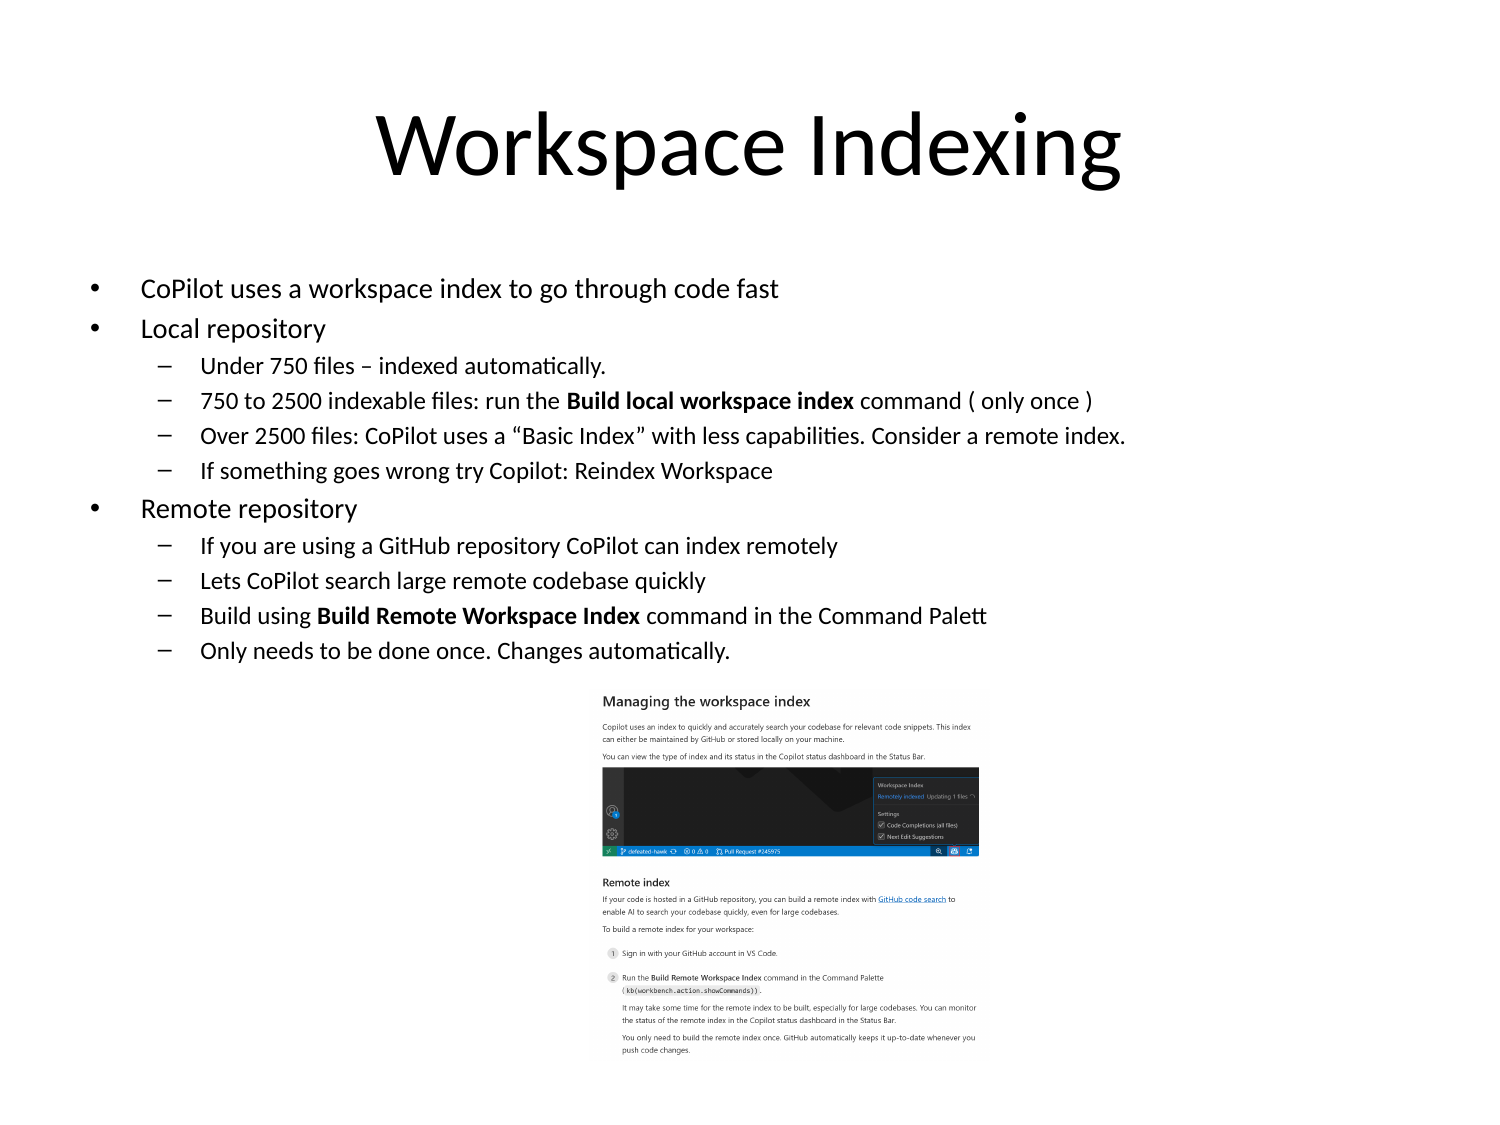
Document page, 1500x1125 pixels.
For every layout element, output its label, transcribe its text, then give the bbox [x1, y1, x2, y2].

picture [589, 688, 990, 1061]
title Workspace Indexing [75, 45, 1425, 233]
list CoPilot uses a workspace index to go through code fast Local repository Under 750 files – indexed automatically. 750 to 2500 indexable files: run the Build local workspace index command ( only once ) Over 2500 files: CoPilot uses a “Basic Index” with less capabilities. Consider a remote index. If something goes wrong try Copilot: Reindex Workspace Remote repository If you are using a GitHub repository CoPilot can index remotely Lets CoPilot search large remote codebase quickly Build using Build Remote Workspace Index command in the Command Palett Only needs to be done once. Changes automatically. [75, 262, 1425, 680]
